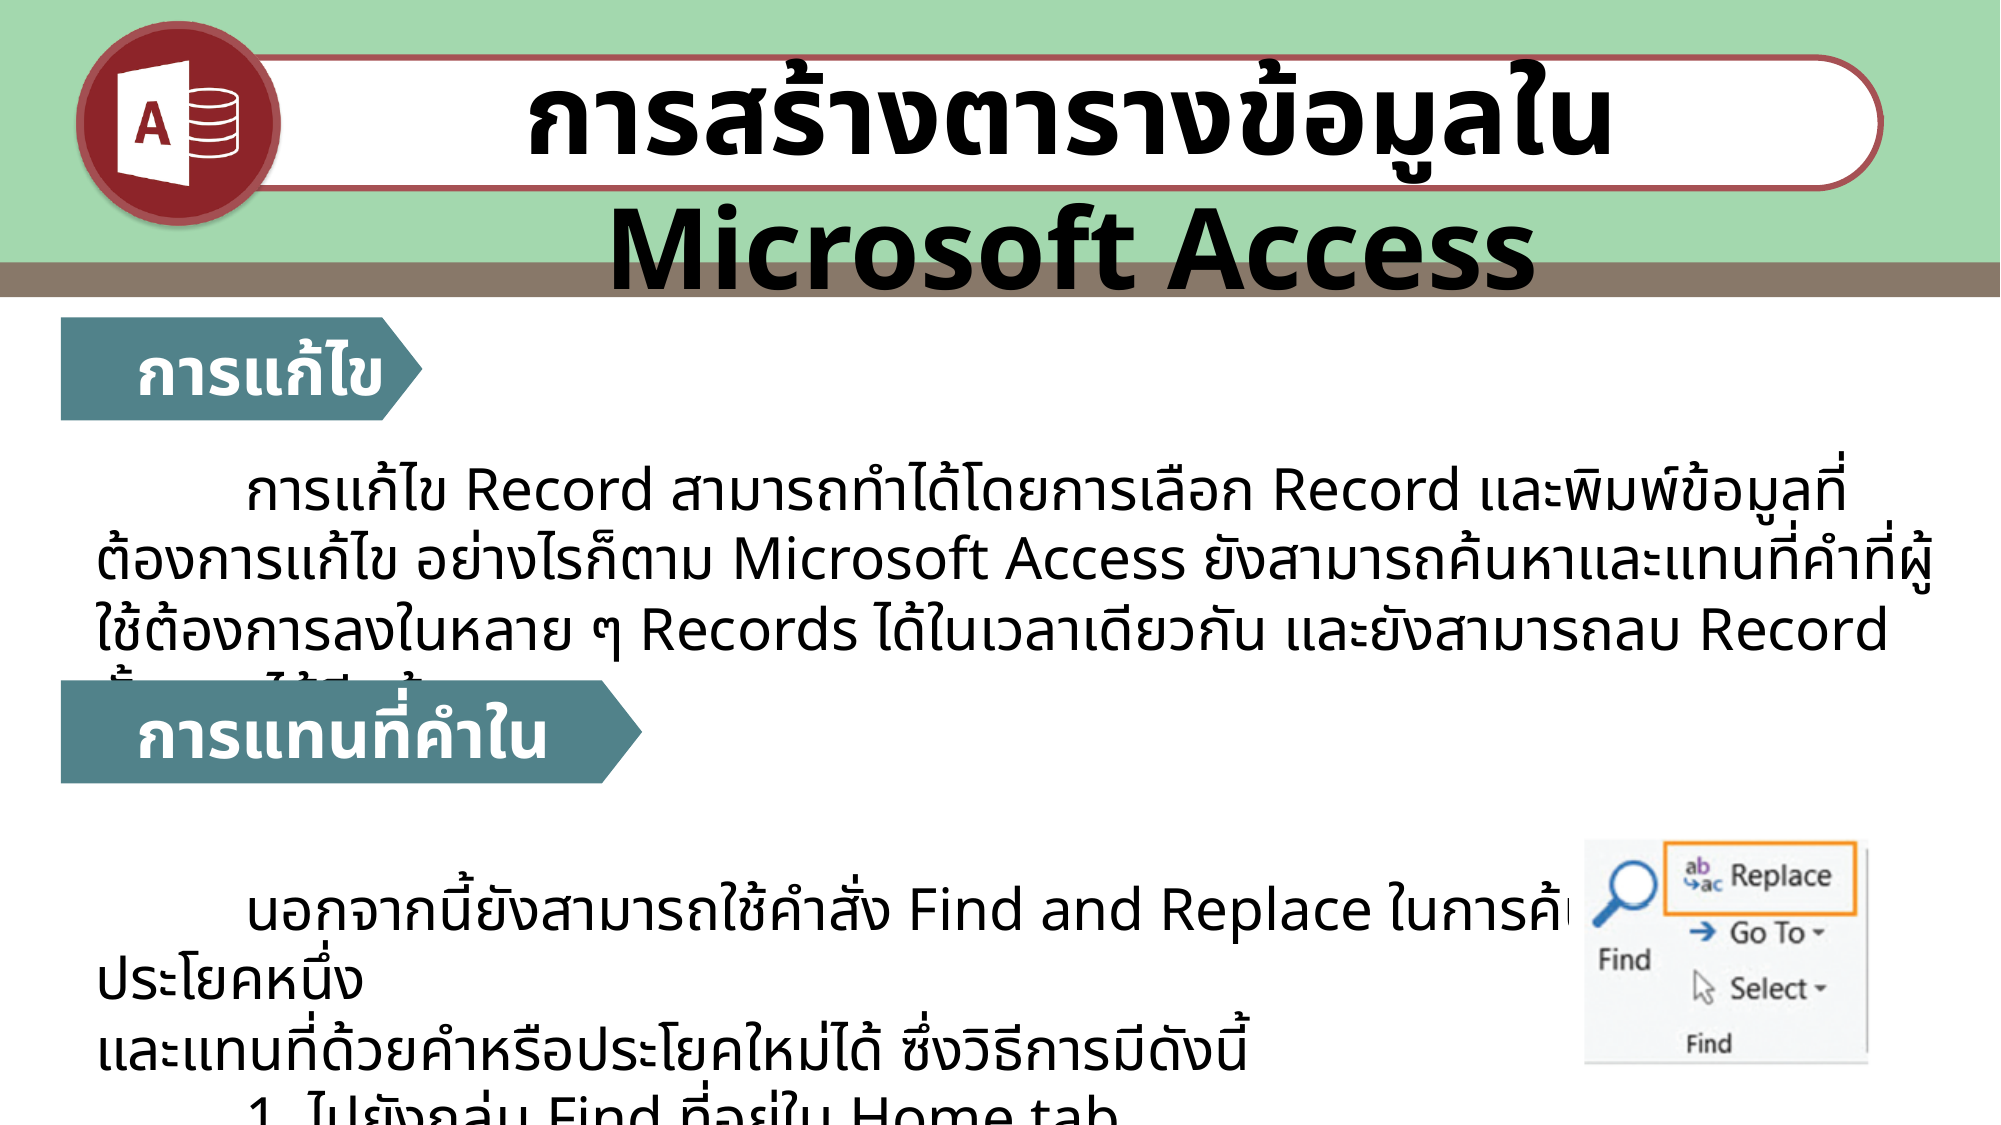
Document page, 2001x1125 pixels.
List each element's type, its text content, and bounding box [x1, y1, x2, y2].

text_box การสร้างตารางข้อมูลใน Microsoft Access [263, 34, 1881, 320]
text_box การแทนที่คำใน Record [121, 684, 688, 859]
picture [60, 6, 295, 240]
text_box [0, 263, 263, 298]
picture [1569, 837, 1881, 1074]
text_box [0, 0, 2000, 263]
text_box การแก้ไข Record สามารถทำได้โดยการเลือก Record และพิมพ์ข้อมูลที่ต้องการแก้ไข อย่างไรก็ตาม Microsoft Access ยังสามารถค้นหาและแทนที่คำที่ผู้ใช้ต้องการลงในหลาย ๆ Records ได้ในเวลาเดียวกัน และยังสามารถลบ Record ทั้งหมดได้อีกด้วย นอกจากนี้ยังสามารถใช้คำสั่ง Find and Replace ในการค้นหาคำหรือประโยคหนึ่ง และแทนที่ด้วยคำหรือประโยคใหม่ได้ ซึ่งวิธีการมีดังนี้ 1. ไปยังกลุ่ม Find ที่อยู่ใน Home tab 2. คลิกเลือกคำสั่ง Replace จะปรากฏกล่องข้อความ Find and Replace ขึ้นมา [80, 444, 1976, 1125]
text_box [1881, 263, 2000, 298]
text_box การแก้ไข [121, 321, 688, 416]
text_box [59, 679, 606, 785]
text_box [59, 316, 387, 422]
